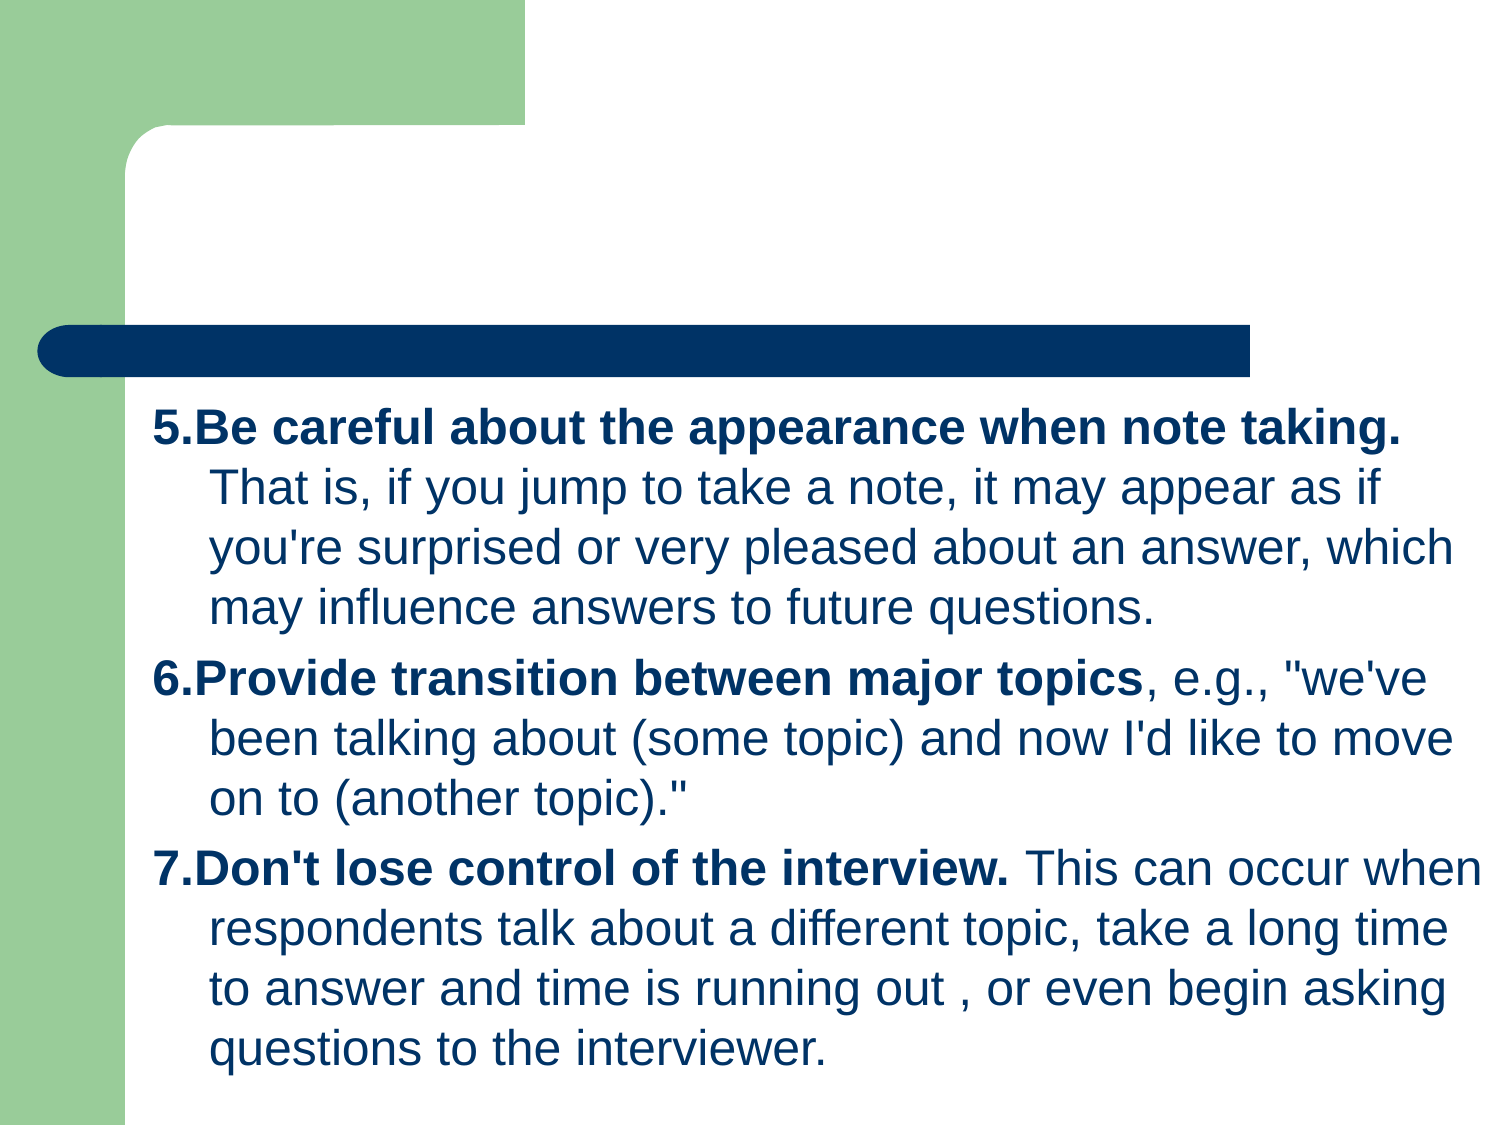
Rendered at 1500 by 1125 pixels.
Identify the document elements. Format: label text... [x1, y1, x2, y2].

list 5.Be careful about the appearance when note taking. That is, if you jump to take a note, it may appear as if you're surprised or very pleased about an answer, which may influence answers to future questions. 6.Provide transition between major topics, e.g., "we've been talking about (some topic) and now I'd like to move on to (another topic)." 7.Don't lose control of the interview. This can occur when respondents talk about a different topic, take a long time to answer and time is running out , or even begin asking questions to the interviewer. [137, 387, 1500, 1125]
